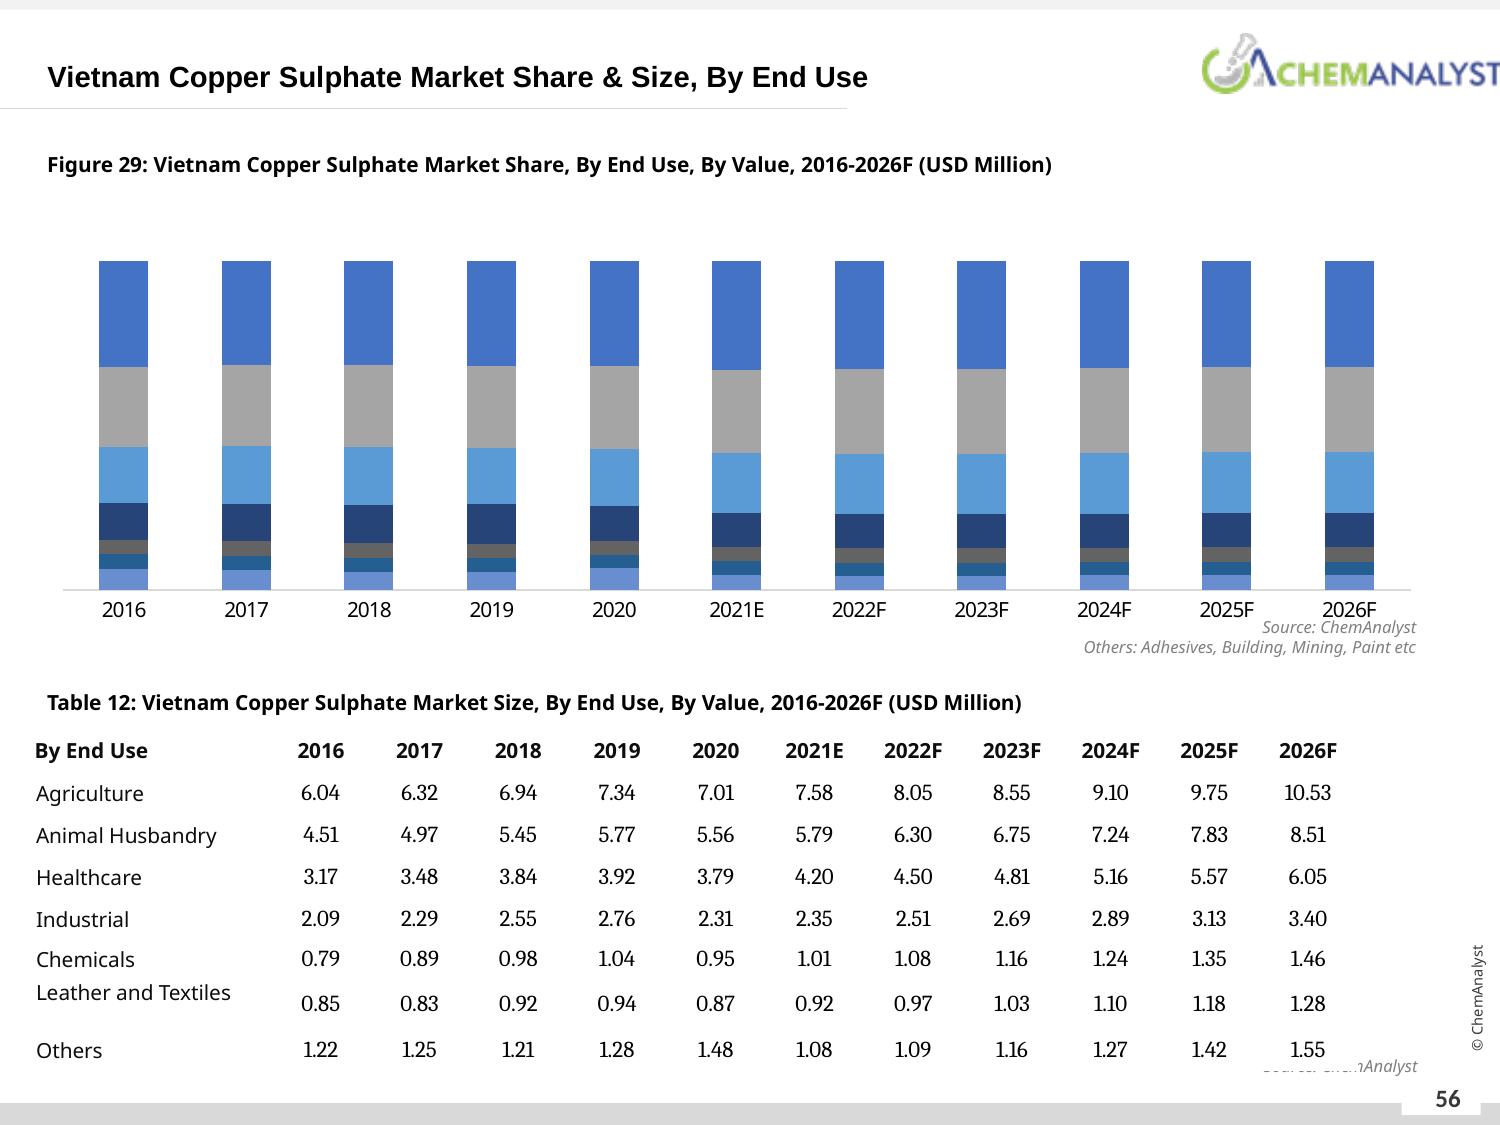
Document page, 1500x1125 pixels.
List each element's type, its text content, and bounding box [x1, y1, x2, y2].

table_cell 0.89 [370, 939, 469, 977]
table_cell 7.58 [765, 772, 864, 813]
table_cell 1.28 [568, 1029, 666, 1071]
table_cell 1.18 [1160, 977, 1259, 1029]
table_cell 5.45 [469, 813, 568, 855]
table_header 2025F [1160, 730, 1259, 772]
table_cell 8.05 [864, 772, 963, 813]
table_cell 2.51 [864, 897, 963, 939]
table_cell 1.21 [469, 1029, 568, 1071]
table_cell 2.31 [666, 897, 765, 939]
table_cell 0.92 [765, 977, 864, 1029]
table_cell 2.55 [469, 897, 568, 939]
table_cell 9.10 [1061, 772, 1160, 813]
table_cell 6.75 [963, 813, 1061, 855]
table_cell 1.27 [1061, 1029, 1160, 1071]
table_cell 4.81 [963, 855, 1061, 897]
table_cell 7.83 [1160, 813, 1259, 855]
text_box Source: ChemAnalyst Others: Adhesives, Building, Mining, Paint etc [1006, 634, 1432, 665]
table_cell 3.40 [1259, 897, 1358, 939]
chart [34, 185, 1439, 634]
table_cell 1.01 [765, 939, 864, 977]
table_cell 5.56 [666, 813, 765, 855]
table_cell 4.97 [370, 813, 469, 855]
table_cell 0.94 [568, 977, 666, 1029]
table_header 2026F [1259, 730, 1358, 772]
table_header 2019 [568, 730, 666, 772]
table_cell Chemicals [34, 939, 272, 977]
table_cell 0.97 [864, 977, 963, 1029]
text_box Table 12: Vietnam Copper Sulphate Market Size, By End Use, By Value, 2016-2026F (USD Million) [32, 669, 1356, 722]
table_cell 4.20 [765, 855, 864, 897]
table_cell 3.92 [568, 855, 666, 897]
picture [1202, 33, 1500, 94]
table_cell 1.03 [963, 977, 1061, 1029]
table_cell 1.10 [1061, 977, 1160, 1029]
table_cell 6.30 [864, 813, 963, 855]
table_cell 6.94 [469, 772, 568, 813]
table_cell 0.92 [469, 977, 568, 1029]
table_cell 5.16 [1061, 855, 1160, 897]
table_cell 1.08 [765, 1029, 864, 1071]
table_cell 0.79 [272, 939, 370, 977]
table_cell 6.04 [272, 772, 370, 813]
text_box Source: ChemAnalyst [1070, 1048, 1433, 1084]
table_cell 0.95 [666, 939, 765, 977]
table_cell 2.09 [272, 897, 370, 939]
table_header 2020 [666, 730, 765, 772]
table_cell 1.04 [568, 939, 666, 977]
table_header 2021E [765, 730, 864, 772]
table_cell 3.17 [272, 855, 370, 897]
table_cell 0.87 [666, 977, 765, 1029]
table_cell 5.79 [765, 813, 864, 855]
table_cell 1.16 [963, 1029, 1061, 1071]
table_cell Leather and Textiles [34, 977, 272, 1029]
table_cell 1.48 [666, 1029, 765, 1071]
table_cell 3.84 [469, 855, 568, 897]
table_cell 1.08 [864, 939, 963, 977]
table_cell 1.55 [1259, 1029, 1358, 1071]
table_cell 3.48 [370, 855, 469, 897]
table_cell 1.42 [1160, 1029, 1259, 1071]
table_cell 1.24 [1061, 939, 1160, 977]
table_cell 10.53 [1259, 772, 1358, 813]
table_cell 3.79 [666, 855, 765, 897]
table_cell 2.35 [765, 897, 864, 939]
text_box Figure 29: Vietnam Copper Sulphate Market Share, By End Use, By Value, 2016-2026F (USD Million) [32, 131, 1356, 184]
table_cell Healthcare [34, 855, 272, 897]
table_header By End Use [34, 730, 272, 772]
table_cell 5.57 [1160, 855, 1259, 897]
table_cell 1.09 [864, 1029, 963, 1071]
table_cell 2.89 [1061, 897, 1160, 939]
table_header 2024F [1061, 730, 1160, 772]
table_cell Industrial [34, 897, 272, 939]
table_cell 3.13 [1160, 897, 1259, 939]
table_cell 1.35 [1160, 939, 1259, 977]
table_cell 2.29 [370, 897, 469, 939]
table_cell 1.46 [1259, 939, 1358, 977]
table_cell Agriculture [34, 772, 272, 813]
table_cell 7.01 [666, 772, 765, 813]
table_cell 1.28 [1259, 977, 1358, 1029]
table_header 2022F [864, 730, 963, 772]
table_cell 1.25 [370, 1029, 469, 1071]
text_box Vietnam Copper Sulphate Market Share & Size, By End Use [32, 50, 1496, 101]
table_cell Animal Husbandry [34, 813, 272, 855]
table_header 2018 [469, 730, 568, 772]
table_cell 6.32 [370, 772, 469, 813]
table_cell 2.76 [568, 897, 666, 939]
table_cell 5.77 [568, 813, 666, 855]
table_cell 6.05 [1259, 855, 1358, 897]
table_cell 8.51 [1259, 813, 1358, 855]
table_cell 1.16 [963, 939, 1061, 977]
table_cell Others [34, 1029, 272, 1071]
table_cell 4.51 [272, 813, 370, 855]
table_cell 7.34 [568, 772, 666, 813]
table_header 2016 [272, 730, 370, 772]
table_cell 2.69 [963, 897, 1061, 939]
table_cell 4.50 [864, 855, 963, 897]
table_cell 7.24 [1061, 813, 1160, 855]
table_cell 0.83 [370, 977, 469, 1029]
table_cell 1.22 [272, 1029, 370, 1071]
table_header 2017 [370, 730, 469, 772]
table_cell 0.85 [272, 977, 370, 1029]
table_header 2023F [963, 730, 1061, 772]
table_cell 9.75 [1160, 772, 1259, 813]
table_cell 8.55 [963, 772, 1061, 813]
table_cell 0.98 [469, 939, 568, 977]
